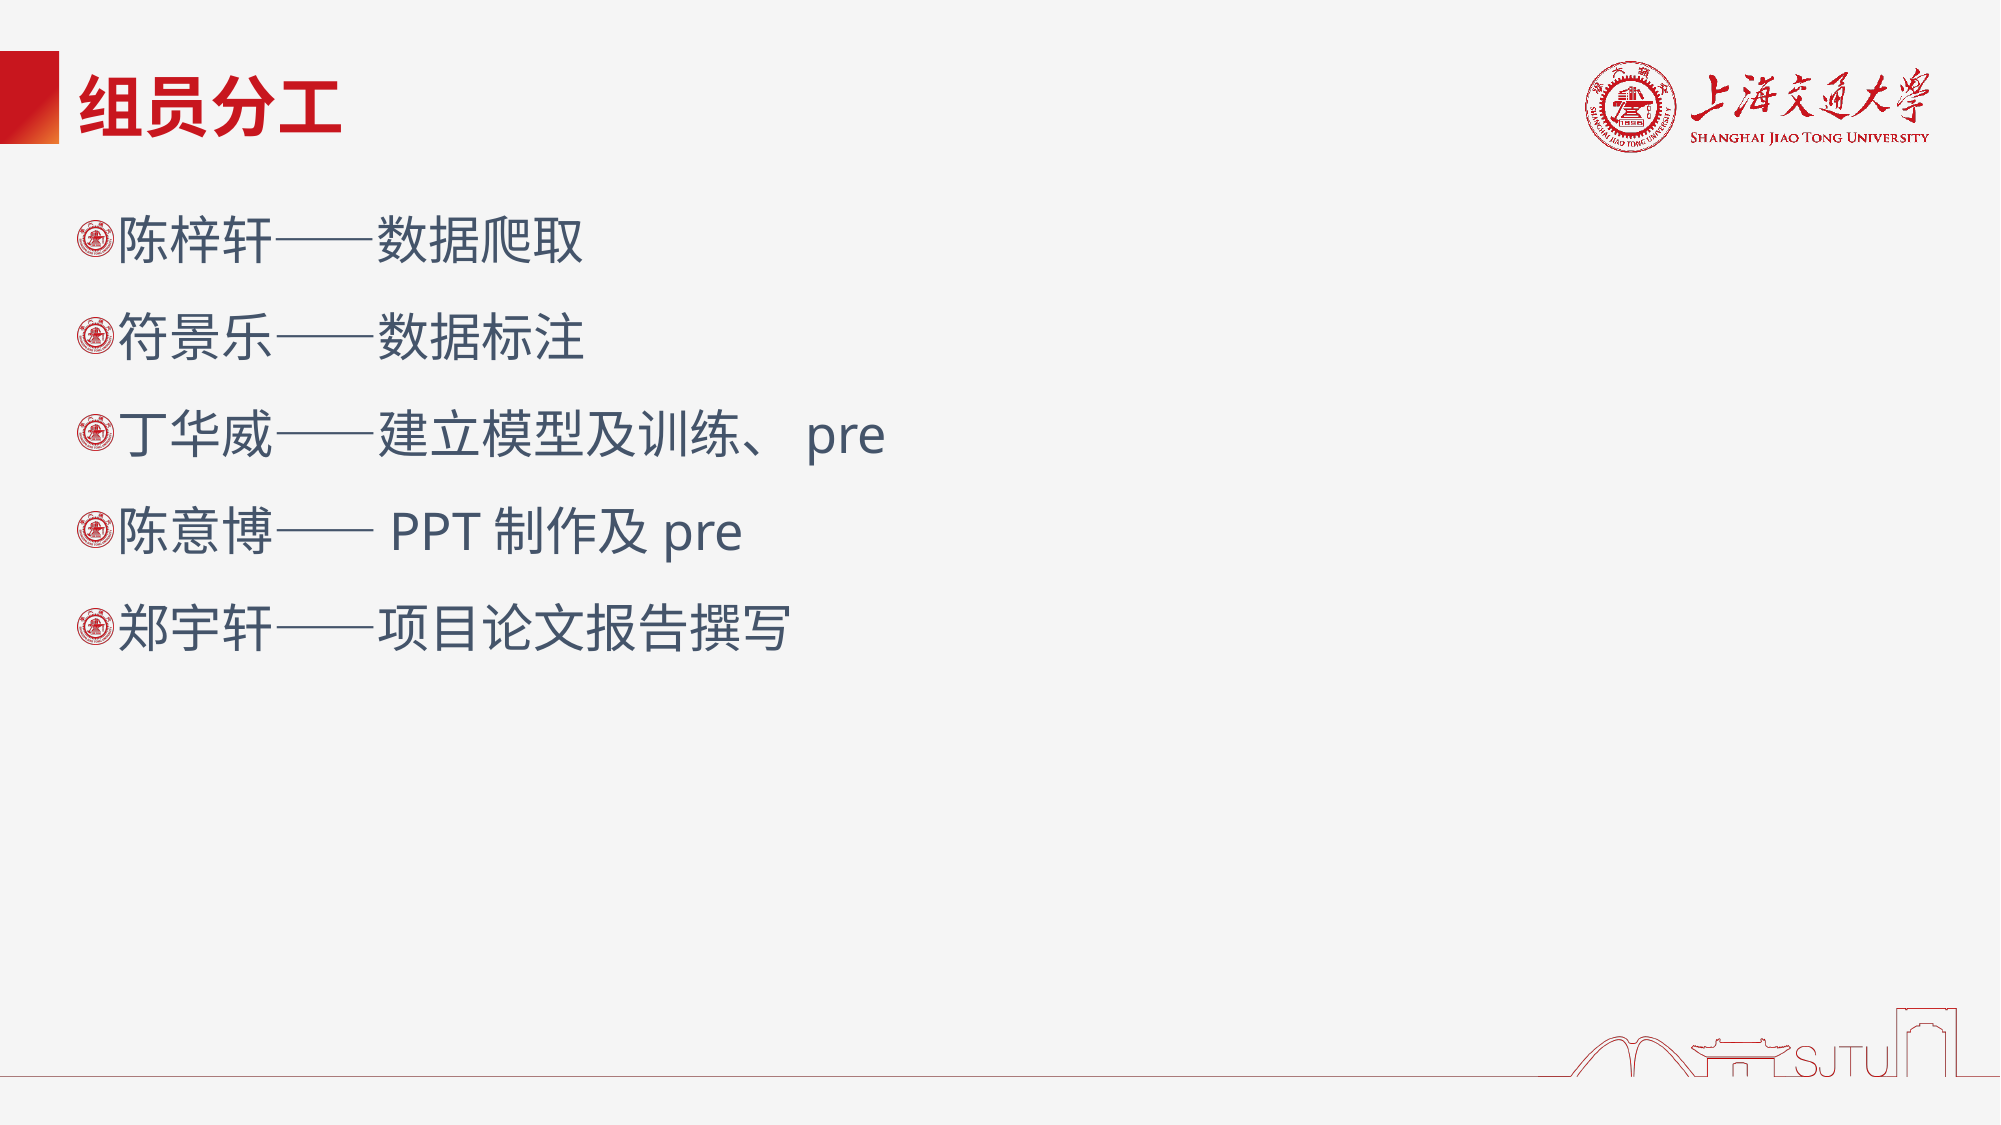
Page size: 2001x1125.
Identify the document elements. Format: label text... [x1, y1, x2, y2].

picture [1567, 43, 1946, 168]
title 组员分工 [62, 43, 1530, 152]
picture [77, 511, 114, 548]
picture [77, 414, 114, 451]
picture [0, 1008, 2000, 1077]
list 陈梓轩——数据爬取 符景乐——数据标注 丁华威——建立模型及训练、pre 陈意博——PPT制作及pre 郑宇轩——项目论文报告撰写 [62, 187, 1938, 1007]
picture [77, 220, 114, 257]
picture [77, 608, 114, 645]
picture [77, 317, 114, 354]
